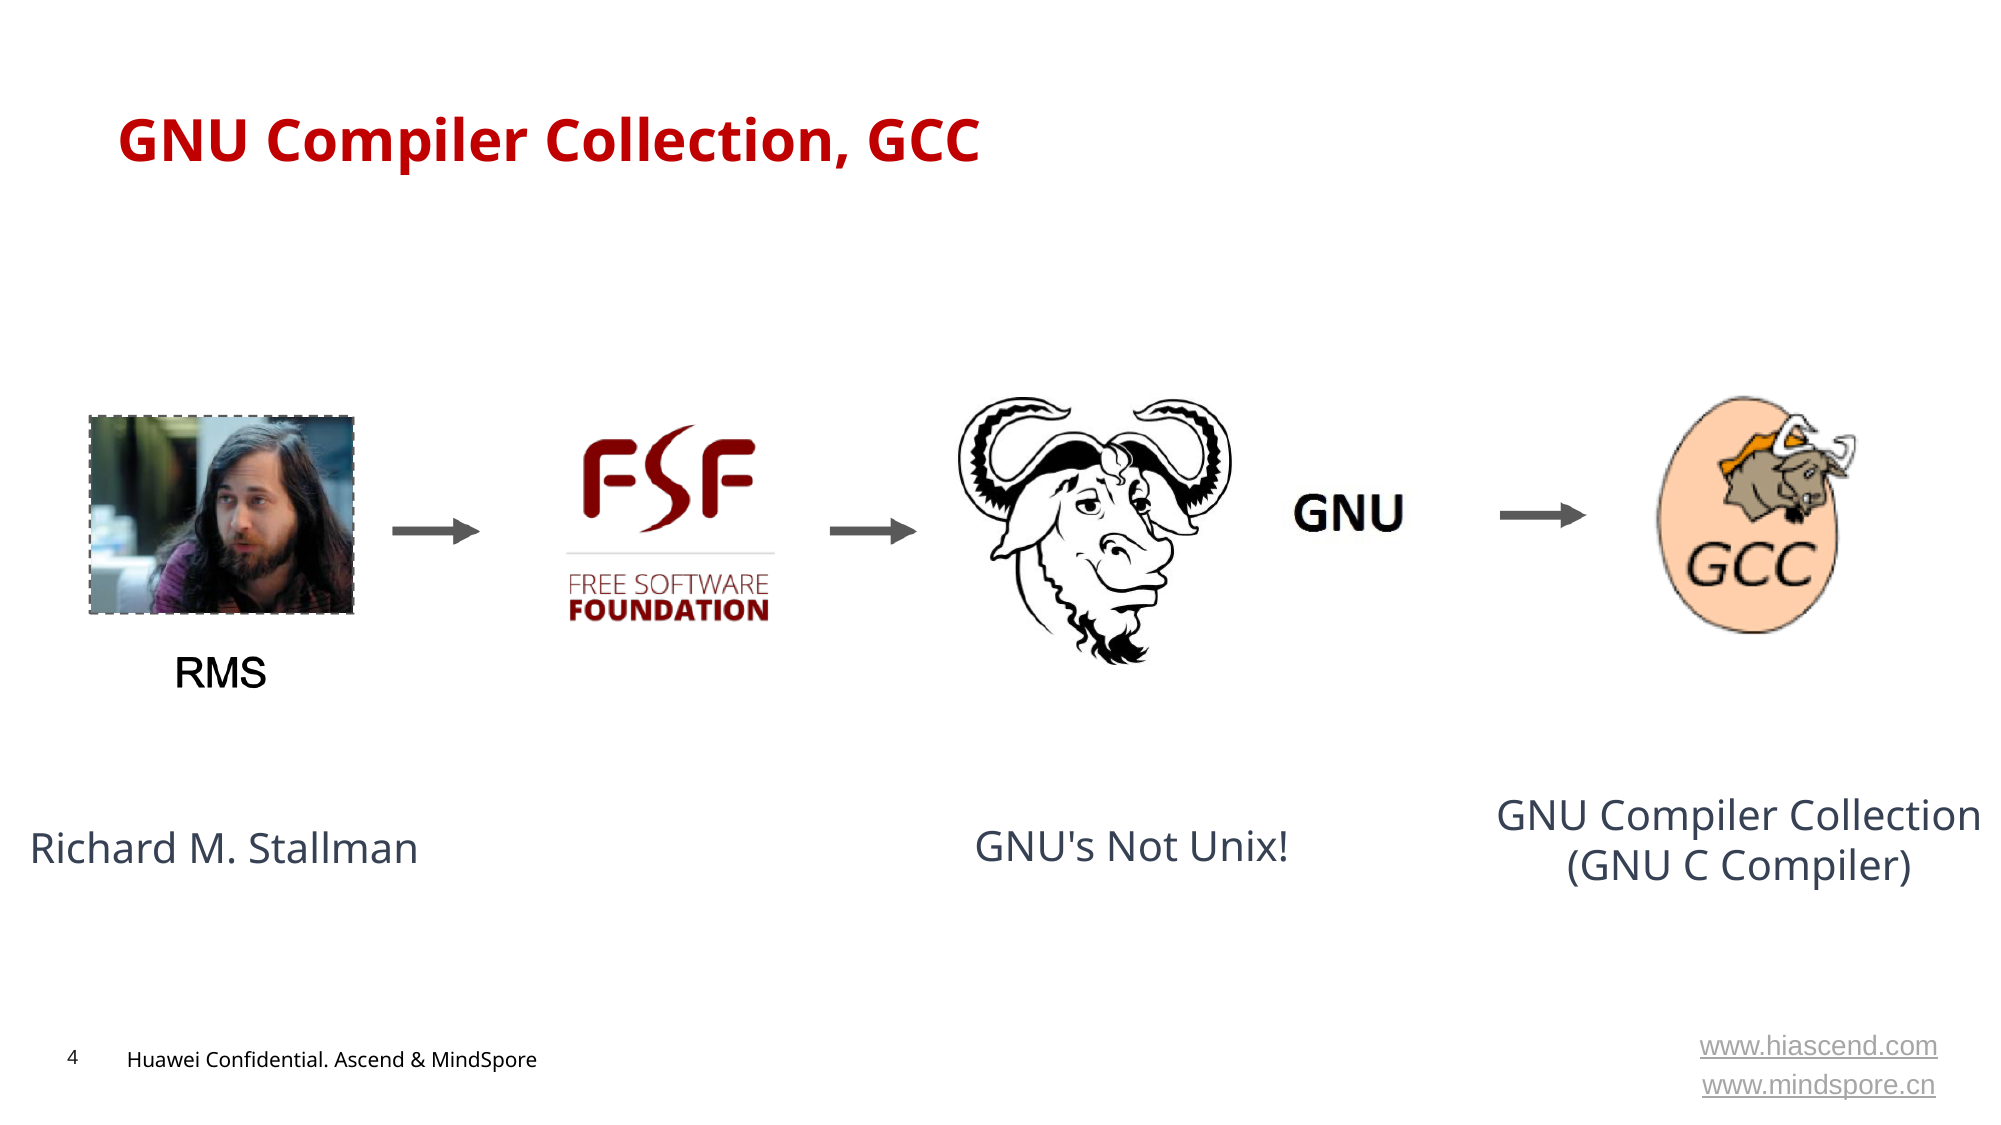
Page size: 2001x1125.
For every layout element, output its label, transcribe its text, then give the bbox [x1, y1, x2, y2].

text_box GNU Compiler Collection (GNU C Compiler) [1481, 781, 1998, 897]
text_box Richard M. Stallman [14, 814, 434, 880]
text_box GNU's Not Unix! [959, 812, 1304, 878]
picture [15, 343, 1915, 716]
title GNU Compiler Collection, GCC [102, 90, 1901, 187]
